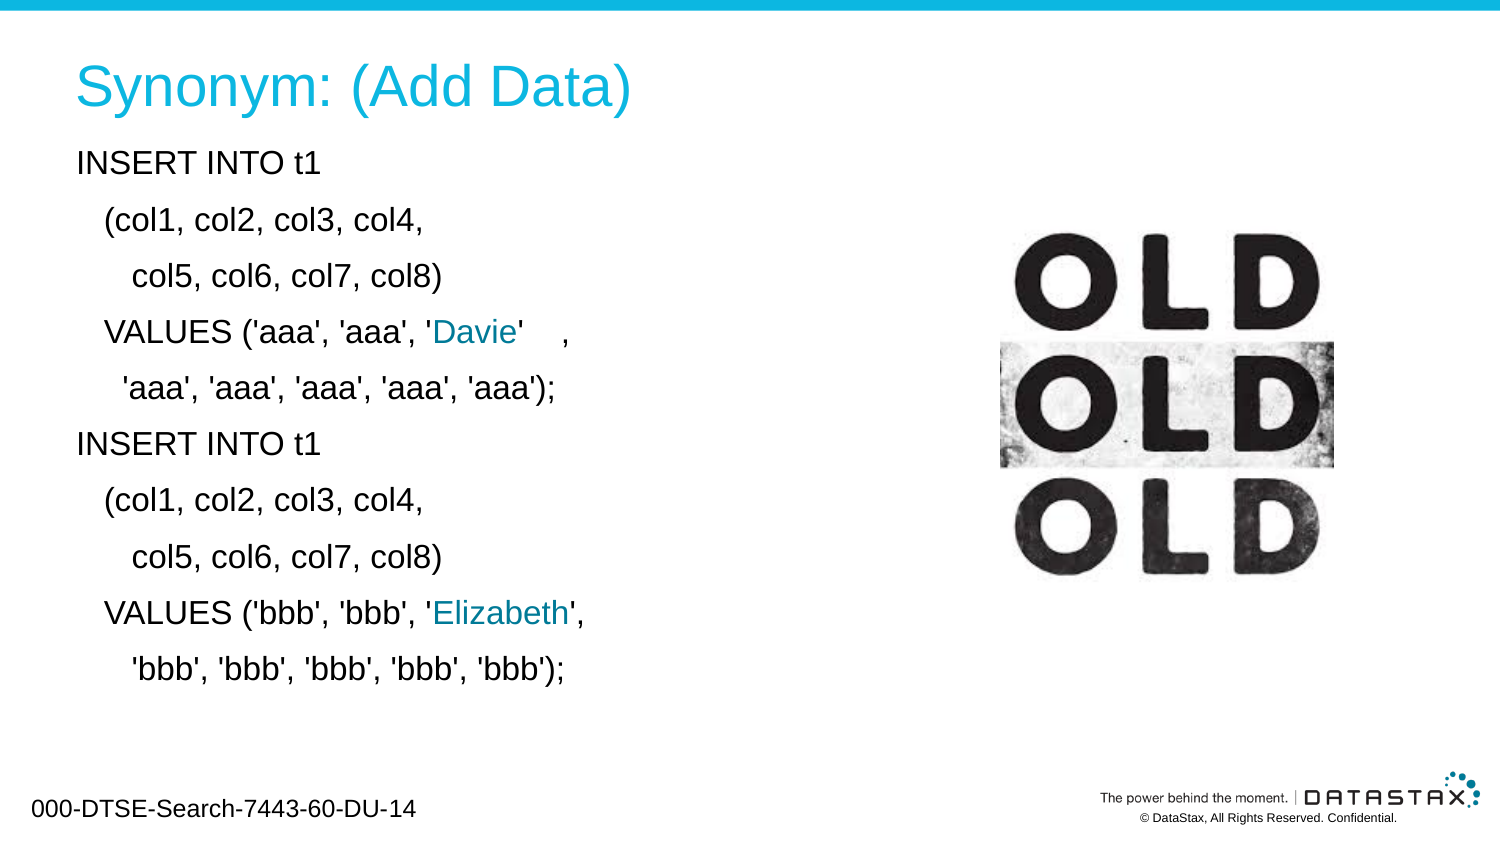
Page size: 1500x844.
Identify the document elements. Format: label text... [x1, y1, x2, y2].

title Synonym: (Add Data) [75, 44, 1425, 134]
list INSERT INTO t1 (col1, col2, col3, col4, col5, col6, col7, col8) VALUES ('aaa', 'aaa', 'Davie' , 'aaa', 'aaa', 'aaa', 'aaa', 'aaa'); INSERT INTO t1 (col1, col2, col3, col4, col5, col6, col7, col8) VALUES ('bbb', 'bbb', 'Elizabeth', 'bbb', 'bbb', 'bbb', 'bbb', 'bbb'); [75, 134, 1425, 755]
slide_number 000-DTSE-Search-7443-60-DU-14 [16, 785, 720, 831]
picture [1000, 218, 1334, 590]
slide_number © DataStax, All Rights Reserved. Confidential. [1125, 802, 1463, 834]
picture [1085, 756, 1495, 823]
